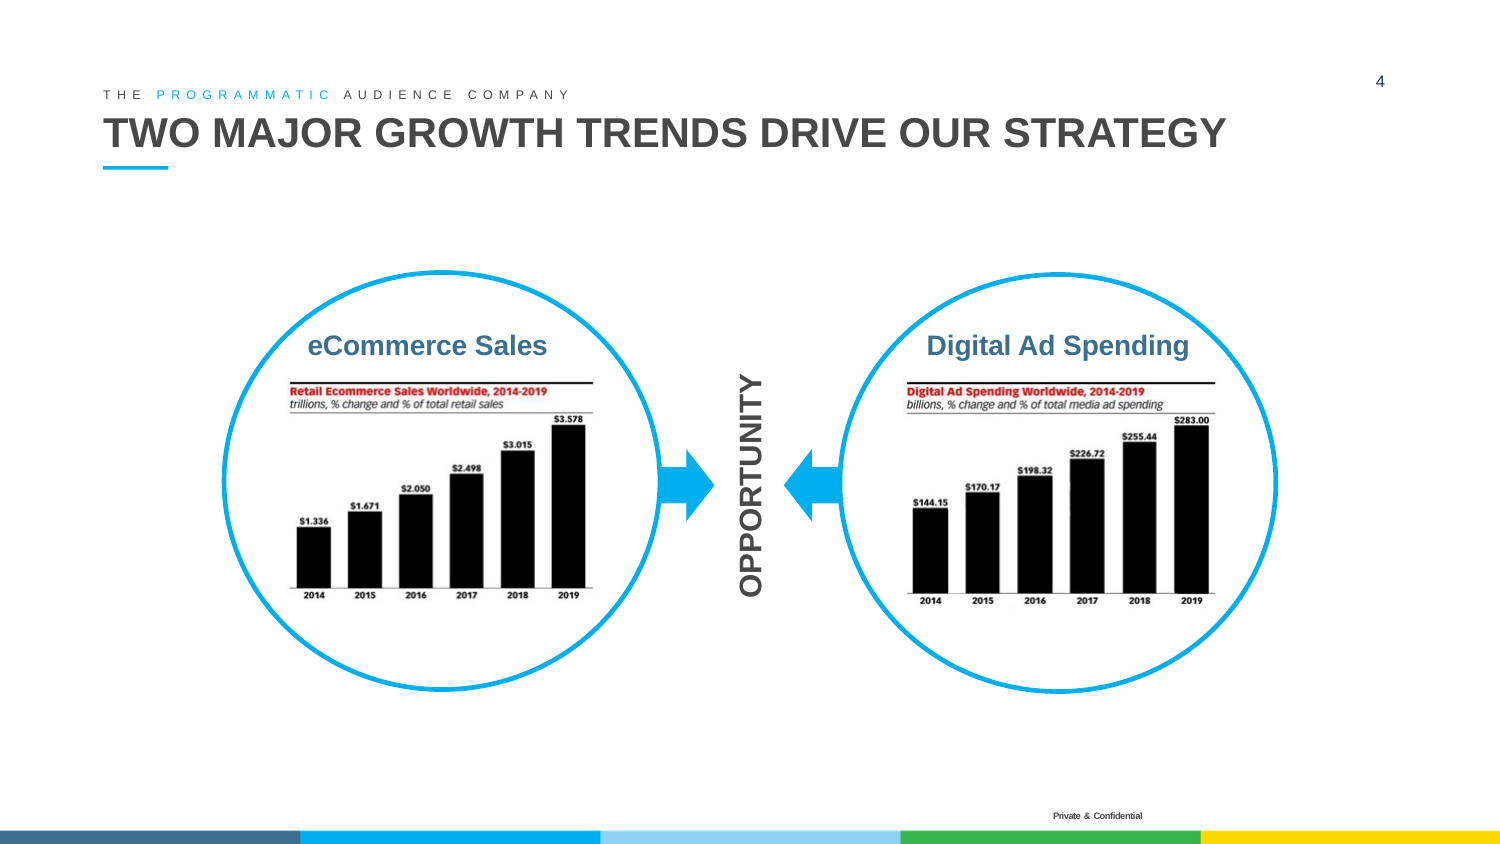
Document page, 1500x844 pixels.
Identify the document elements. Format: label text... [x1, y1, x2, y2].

text_box [903, 378, 1219, 609]
text_box [840, 274, 1276, 692]
text_box Private & Confidential [893, 805, 1303, 822]
text_box THE PROGRAMMATIC AUDIENCE COMPANY [103, 87, 759, 103]
text_box OPPORTUNITY [734, 370, 769, 601]
slide_number 4 [1375, 70, 1440, 96]
text_box eCommerce Sales [305, 327, 579, 362]
text_box [783, 449, 841, 522]
text_box Digital Ad Spending [925, 327, 1196, 362]
text_box [658, 449, 715, 522]
title TWO MAJOR GROWTH TRENDS DRIVE OUR STRATEGY [103, 103, 1397, 158]
picture [0, 0, 1500, 844]
text_box [224, 272, 660, 690]
